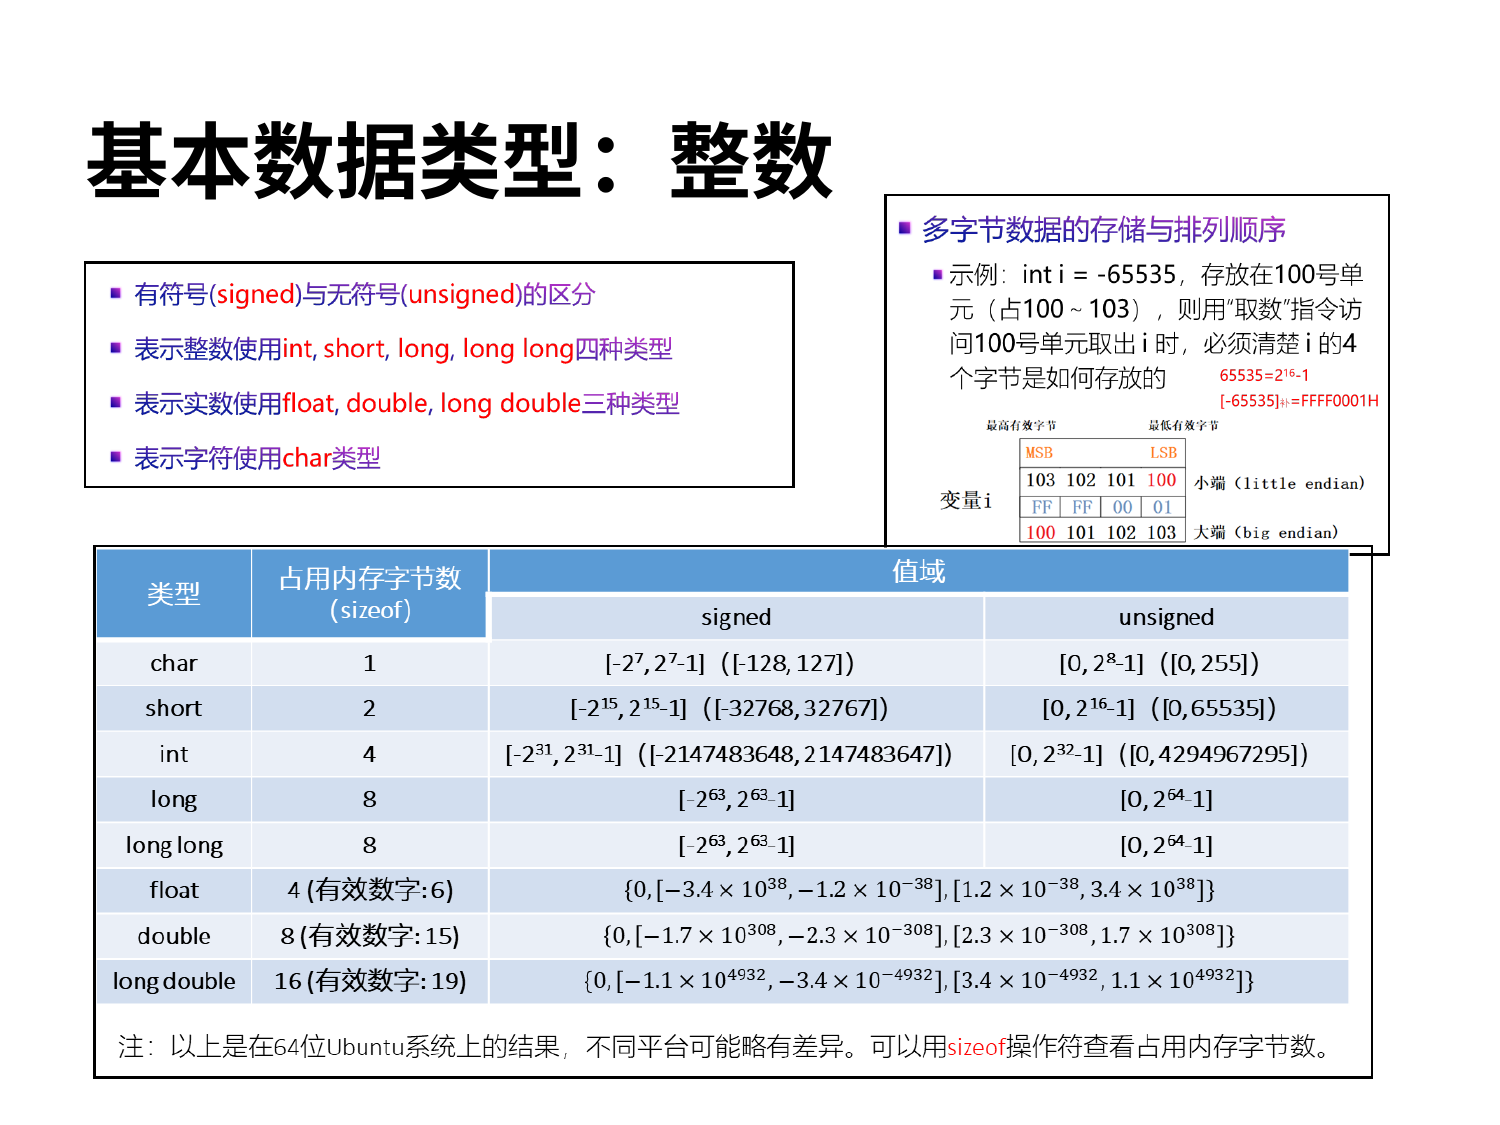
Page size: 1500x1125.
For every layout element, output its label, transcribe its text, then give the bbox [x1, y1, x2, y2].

picture [95, 196, 1388, 1077]
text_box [84, 262, 934, 487]
title 基本数据类型：整数 [70, 70, 1421, 219]
